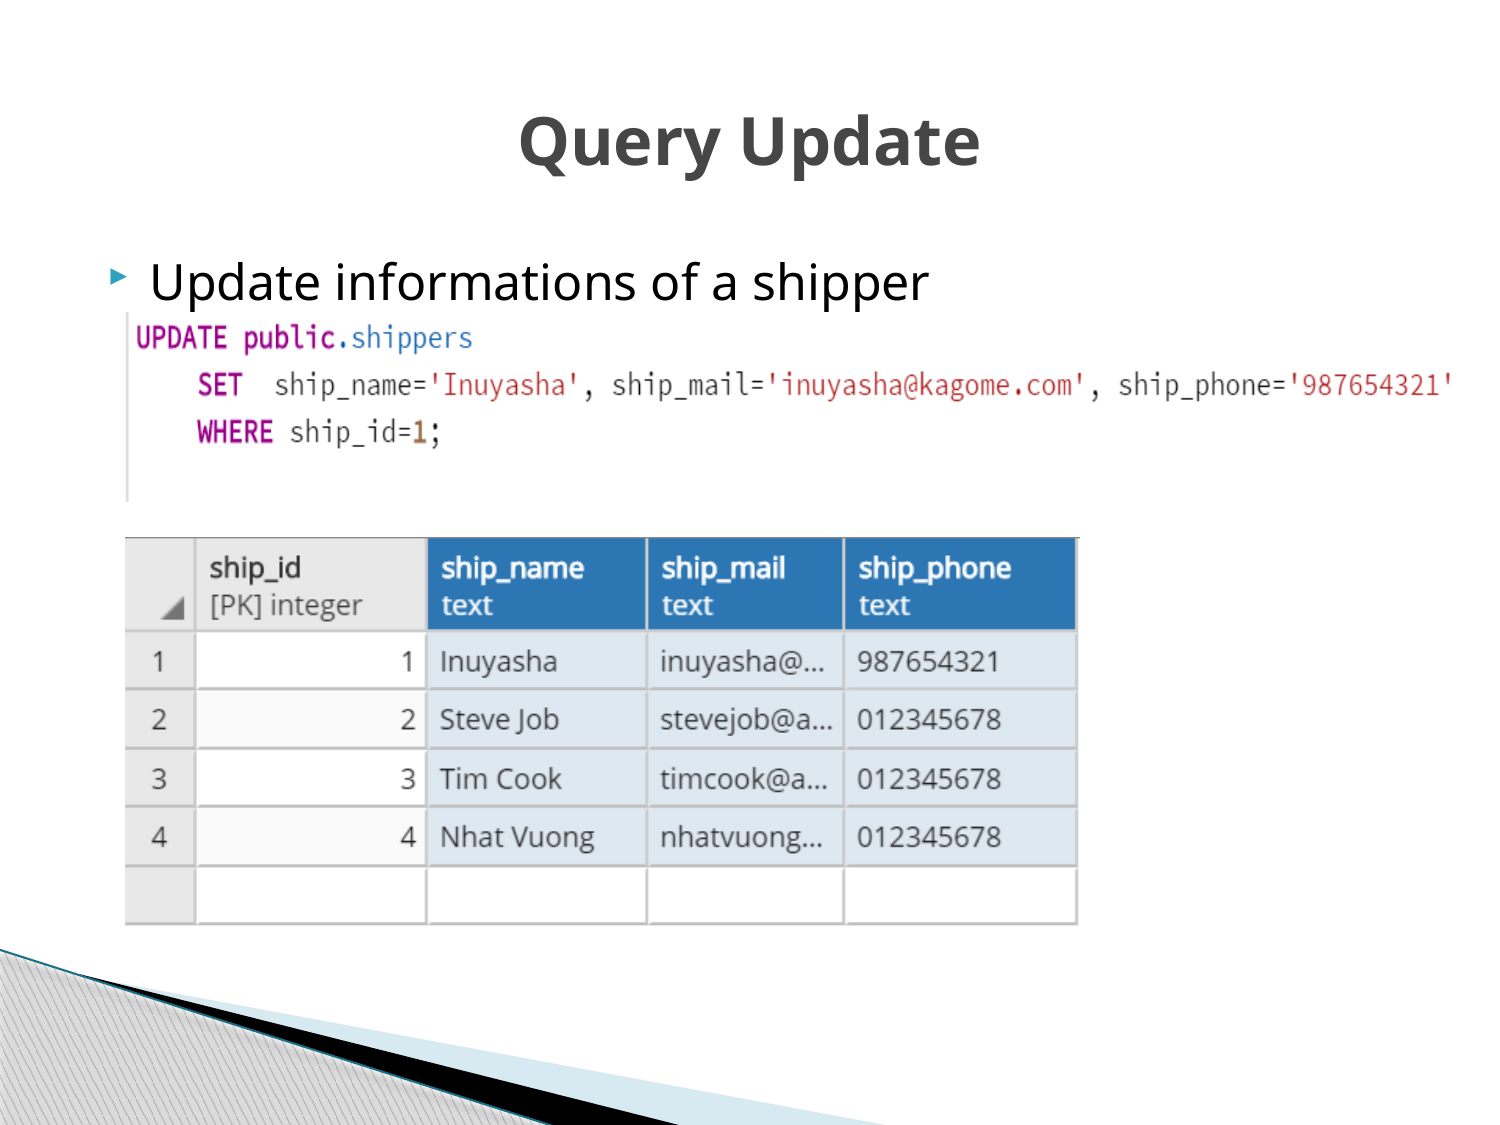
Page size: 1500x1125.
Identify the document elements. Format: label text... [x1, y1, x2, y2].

picture [124, 537, 1080, 935]
list Update informations of a shipper [75, 243, 1425, 986]
picture [124, 312, 1500, 502]
title Query Update [75, 45, 1425, 233]
